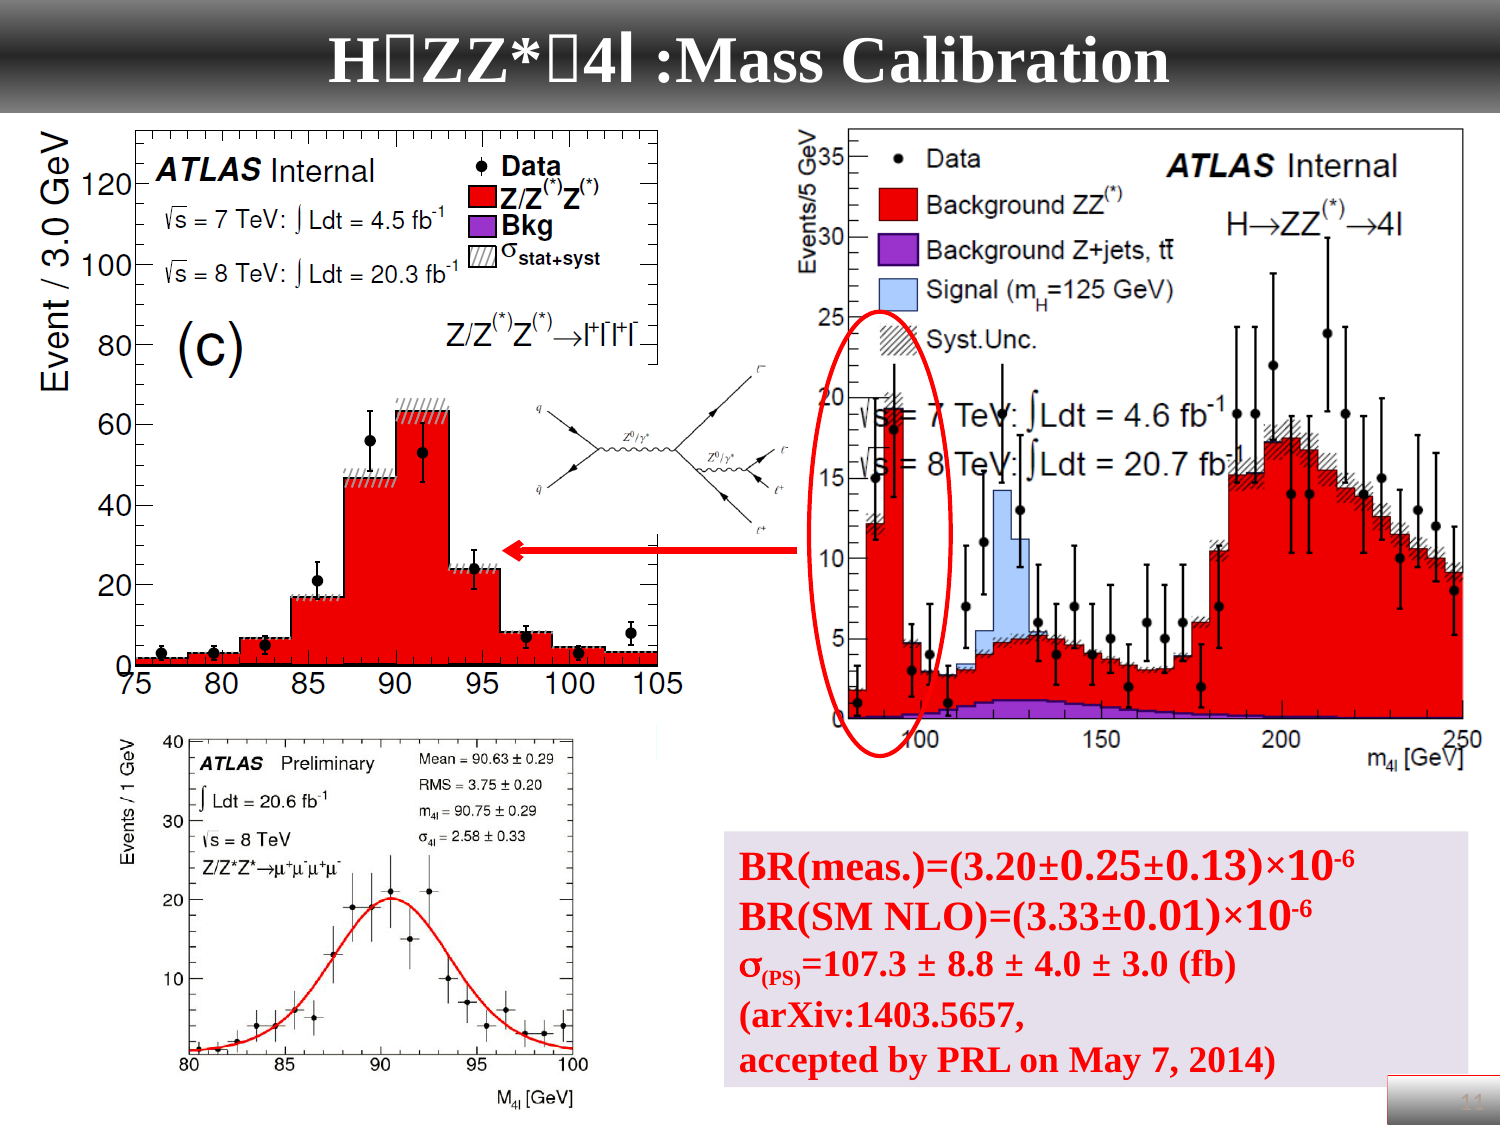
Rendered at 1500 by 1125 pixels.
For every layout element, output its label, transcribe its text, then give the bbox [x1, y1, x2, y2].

title HZZ*4l :Mass Calibration [0, 0, 1500, 113]
picture [30, 113, 1493, 1118]
slide_number 11 [1387, 1074, 1500, 1125]
text_box BR(meas.)=(3.20±0.25±0.13)×10-6 BR(SM NLO)=(3.33±0.01)×10-6 s(PS)=107.3 ± 8.8 ± 4.0 ± 3.0 (fb) (arXiv:1403.5657, accepted by PRL on May 7, 2014) [724, 831, 1469, 1088]
